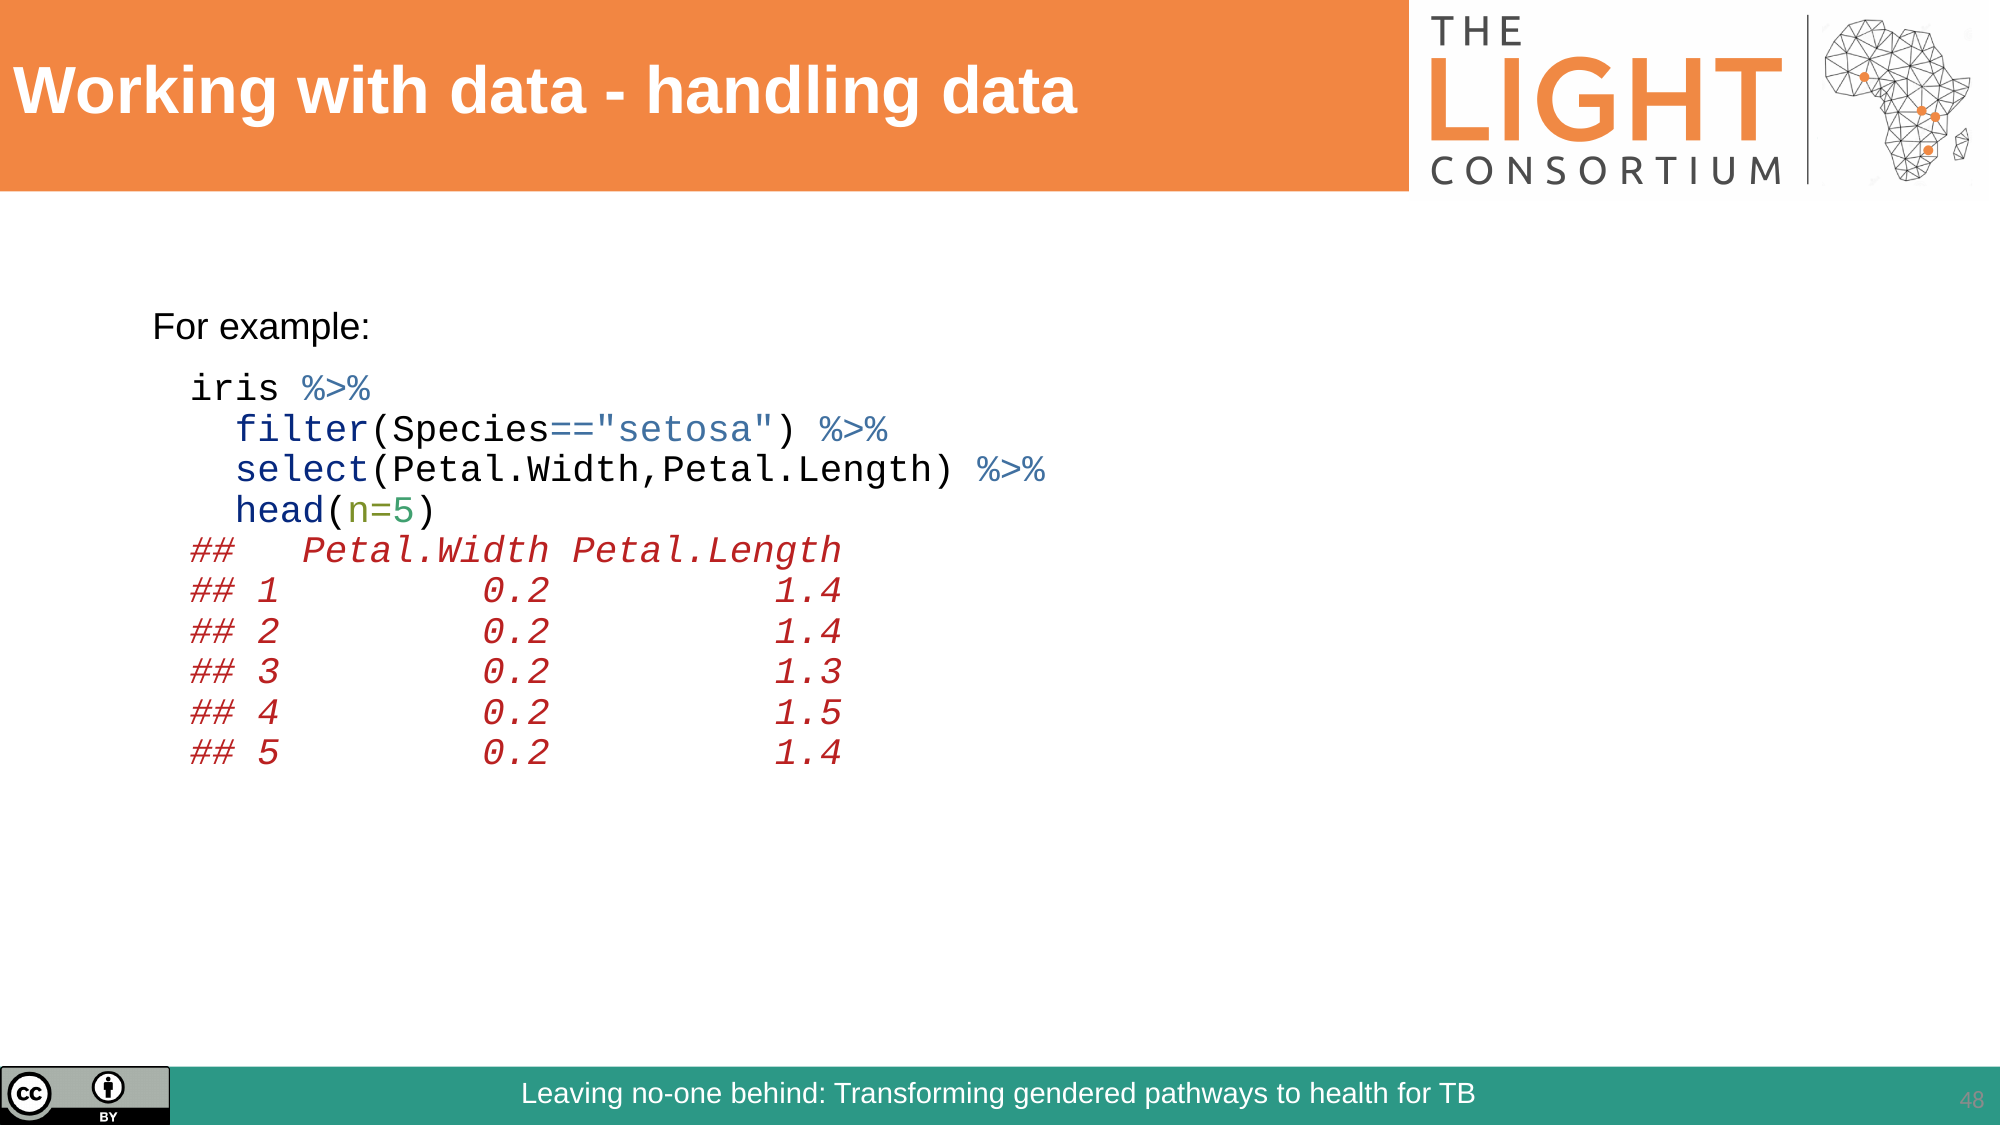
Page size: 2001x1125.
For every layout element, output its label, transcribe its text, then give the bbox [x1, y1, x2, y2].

picture [0, 1066, 170, 1125]
list For example: iris %>% filter(Species=="setosa") %>% select(Petal.Width,Petal.Length) %>% head(n=5) ## Petal.Width Petal.Length ## 1 0.2 1.4 ## 2 0.2 1.4 ## 3 0.2 1.3 ## 4 0.2 1.5 ## 5 0.2 1.4 [137, 299, 1863, 1066]
title Working with data - handling data [0, 0, 1410, 192]
picture [1409, 0, 1989, 201]
slide_number ‹#› [1550, 1073, 2000, 1125]
